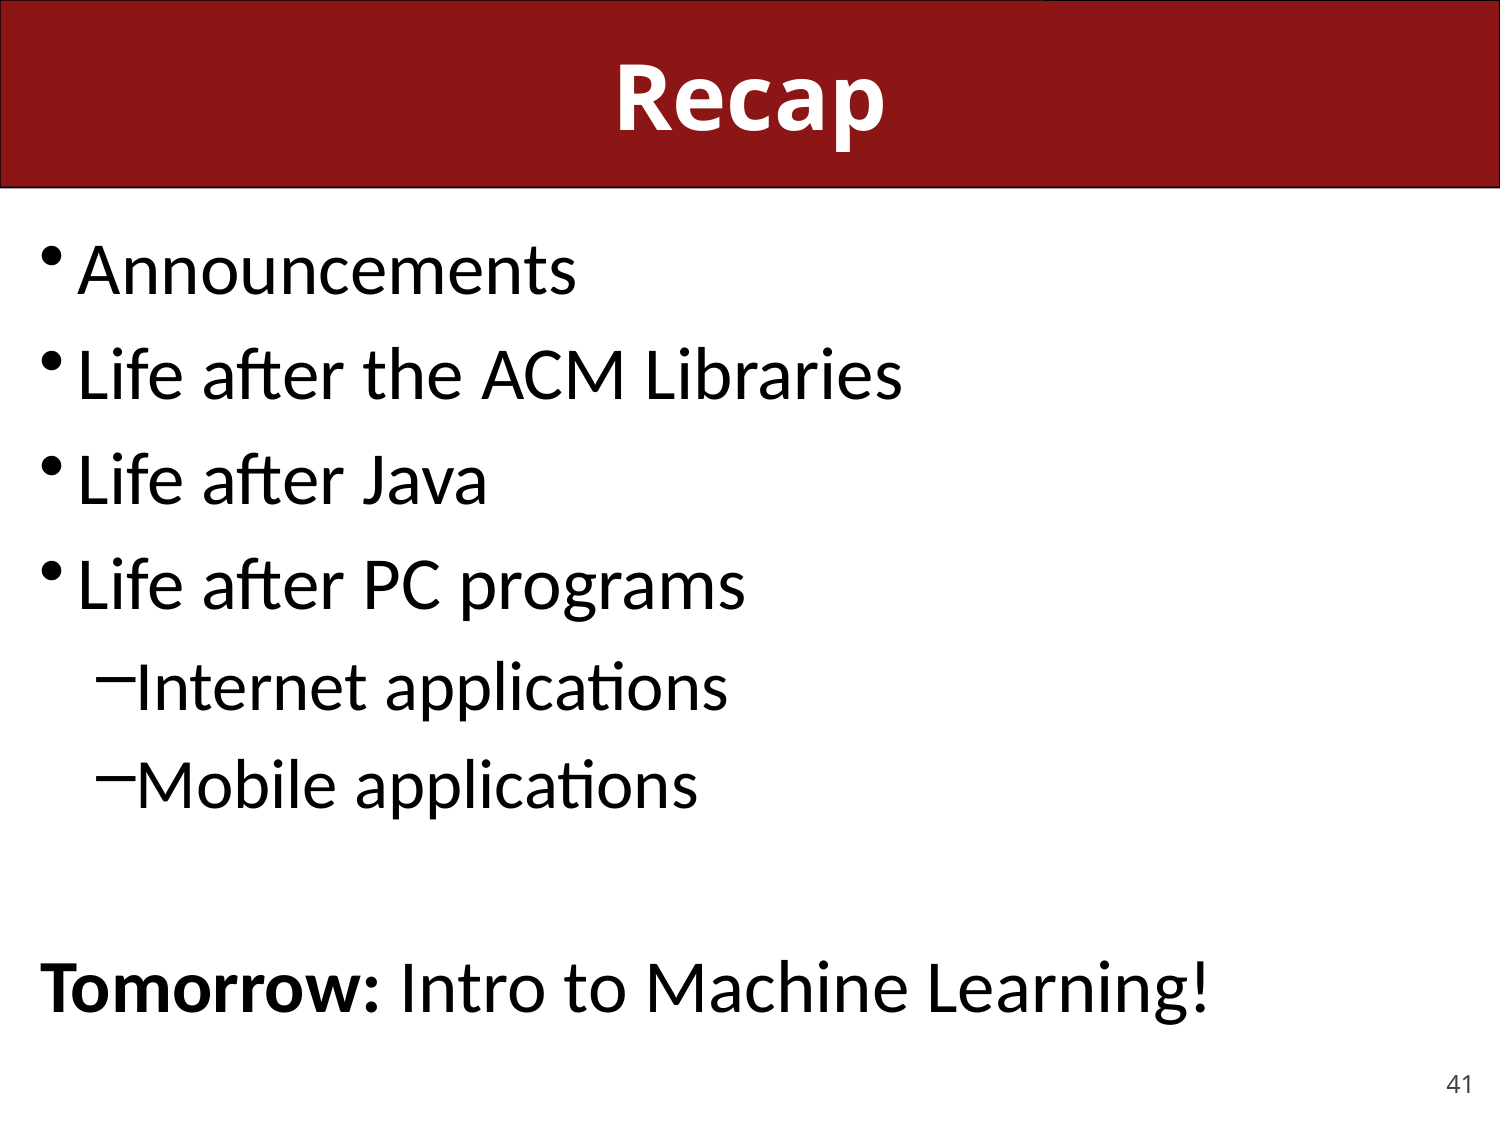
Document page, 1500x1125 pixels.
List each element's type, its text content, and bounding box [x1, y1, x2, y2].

list Announcements Life after the ACM Libraries Life after Java Life after PC programs Internet applications Mobile applications Tomorrow: Intro to Machine Learning! [24, 212, 1475, 1063]
title Recap [75, 0, 1425, 188]
